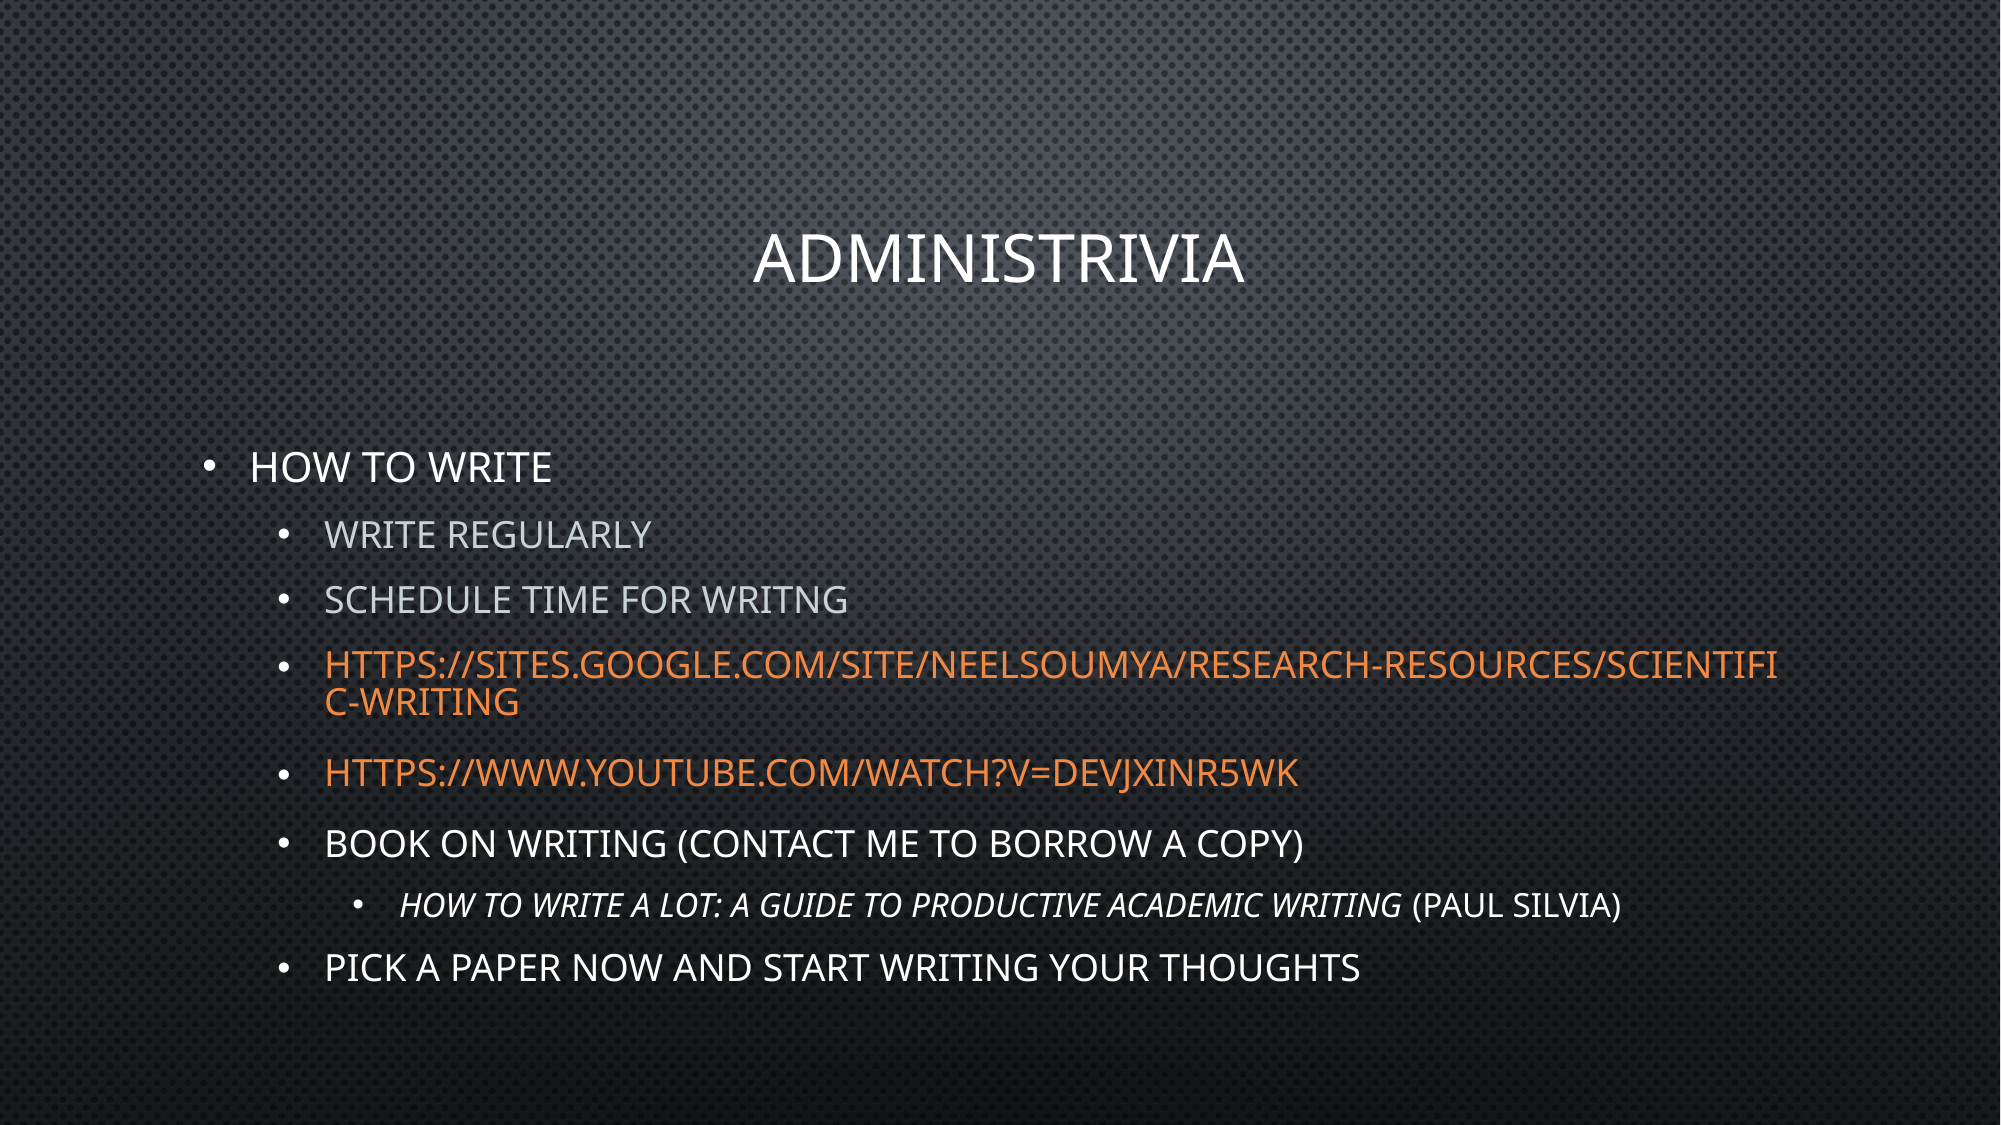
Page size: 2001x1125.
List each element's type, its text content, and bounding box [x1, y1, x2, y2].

list HOW TO WRITE WRITE REGULARLY SCHEDULE TIME FOR WRITNG https://sites.google.com/site/neelsoumya/research-resources/scientific-writing https://www.youtube.com/watch?v=DeVjXINr5Wk Book on writing (contact me to borrow a copy) How to write a lot: a guide to productive academic writing (paul silvia) Pick a paper now and start writing your thoughts [187, 412, 1813, 1025]
title administrivia [187, 99, 1813, 412]
